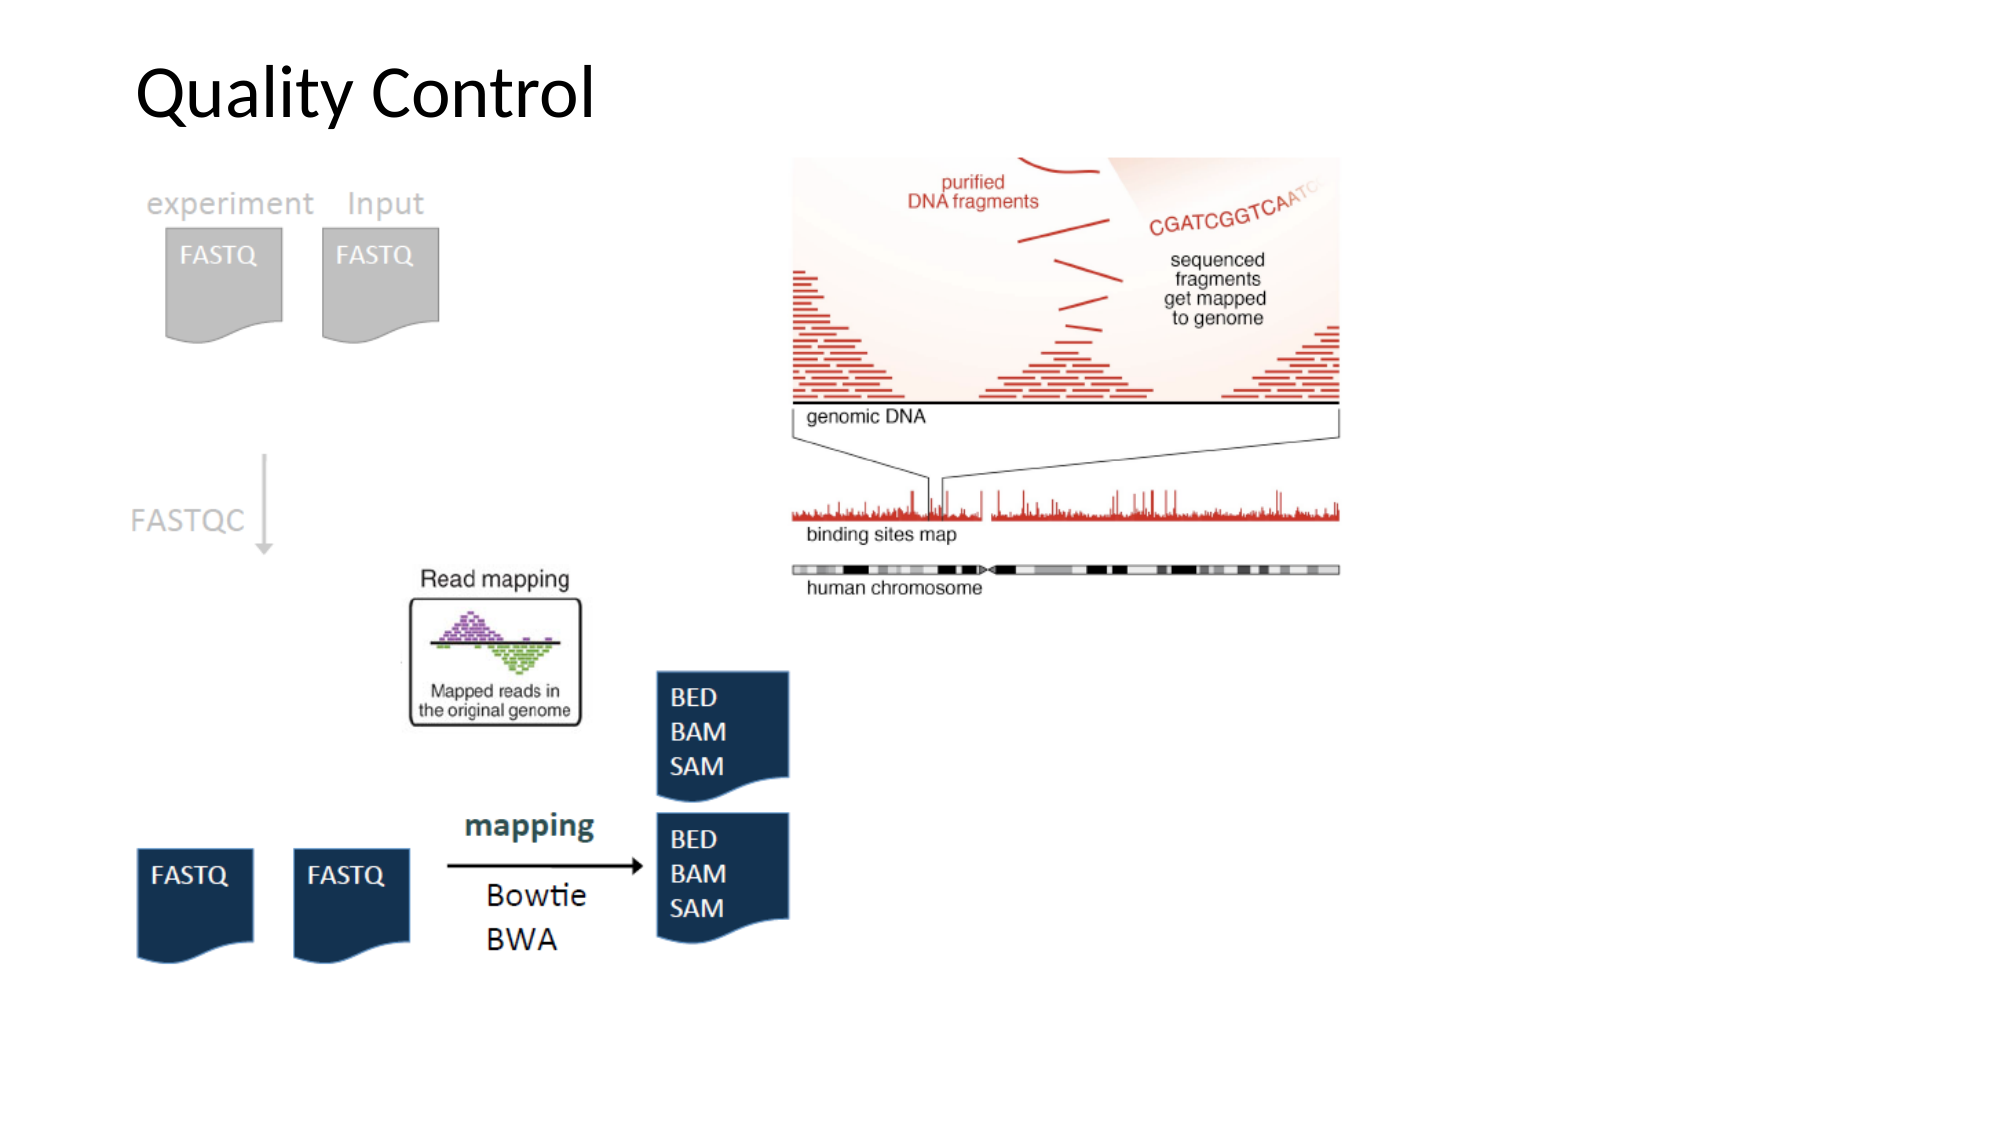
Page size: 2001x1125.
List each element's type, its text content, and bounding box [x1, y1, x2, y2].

picture [120, 144, 1368, 981]
text_box Quality Control [120, 34, 822, 140]
